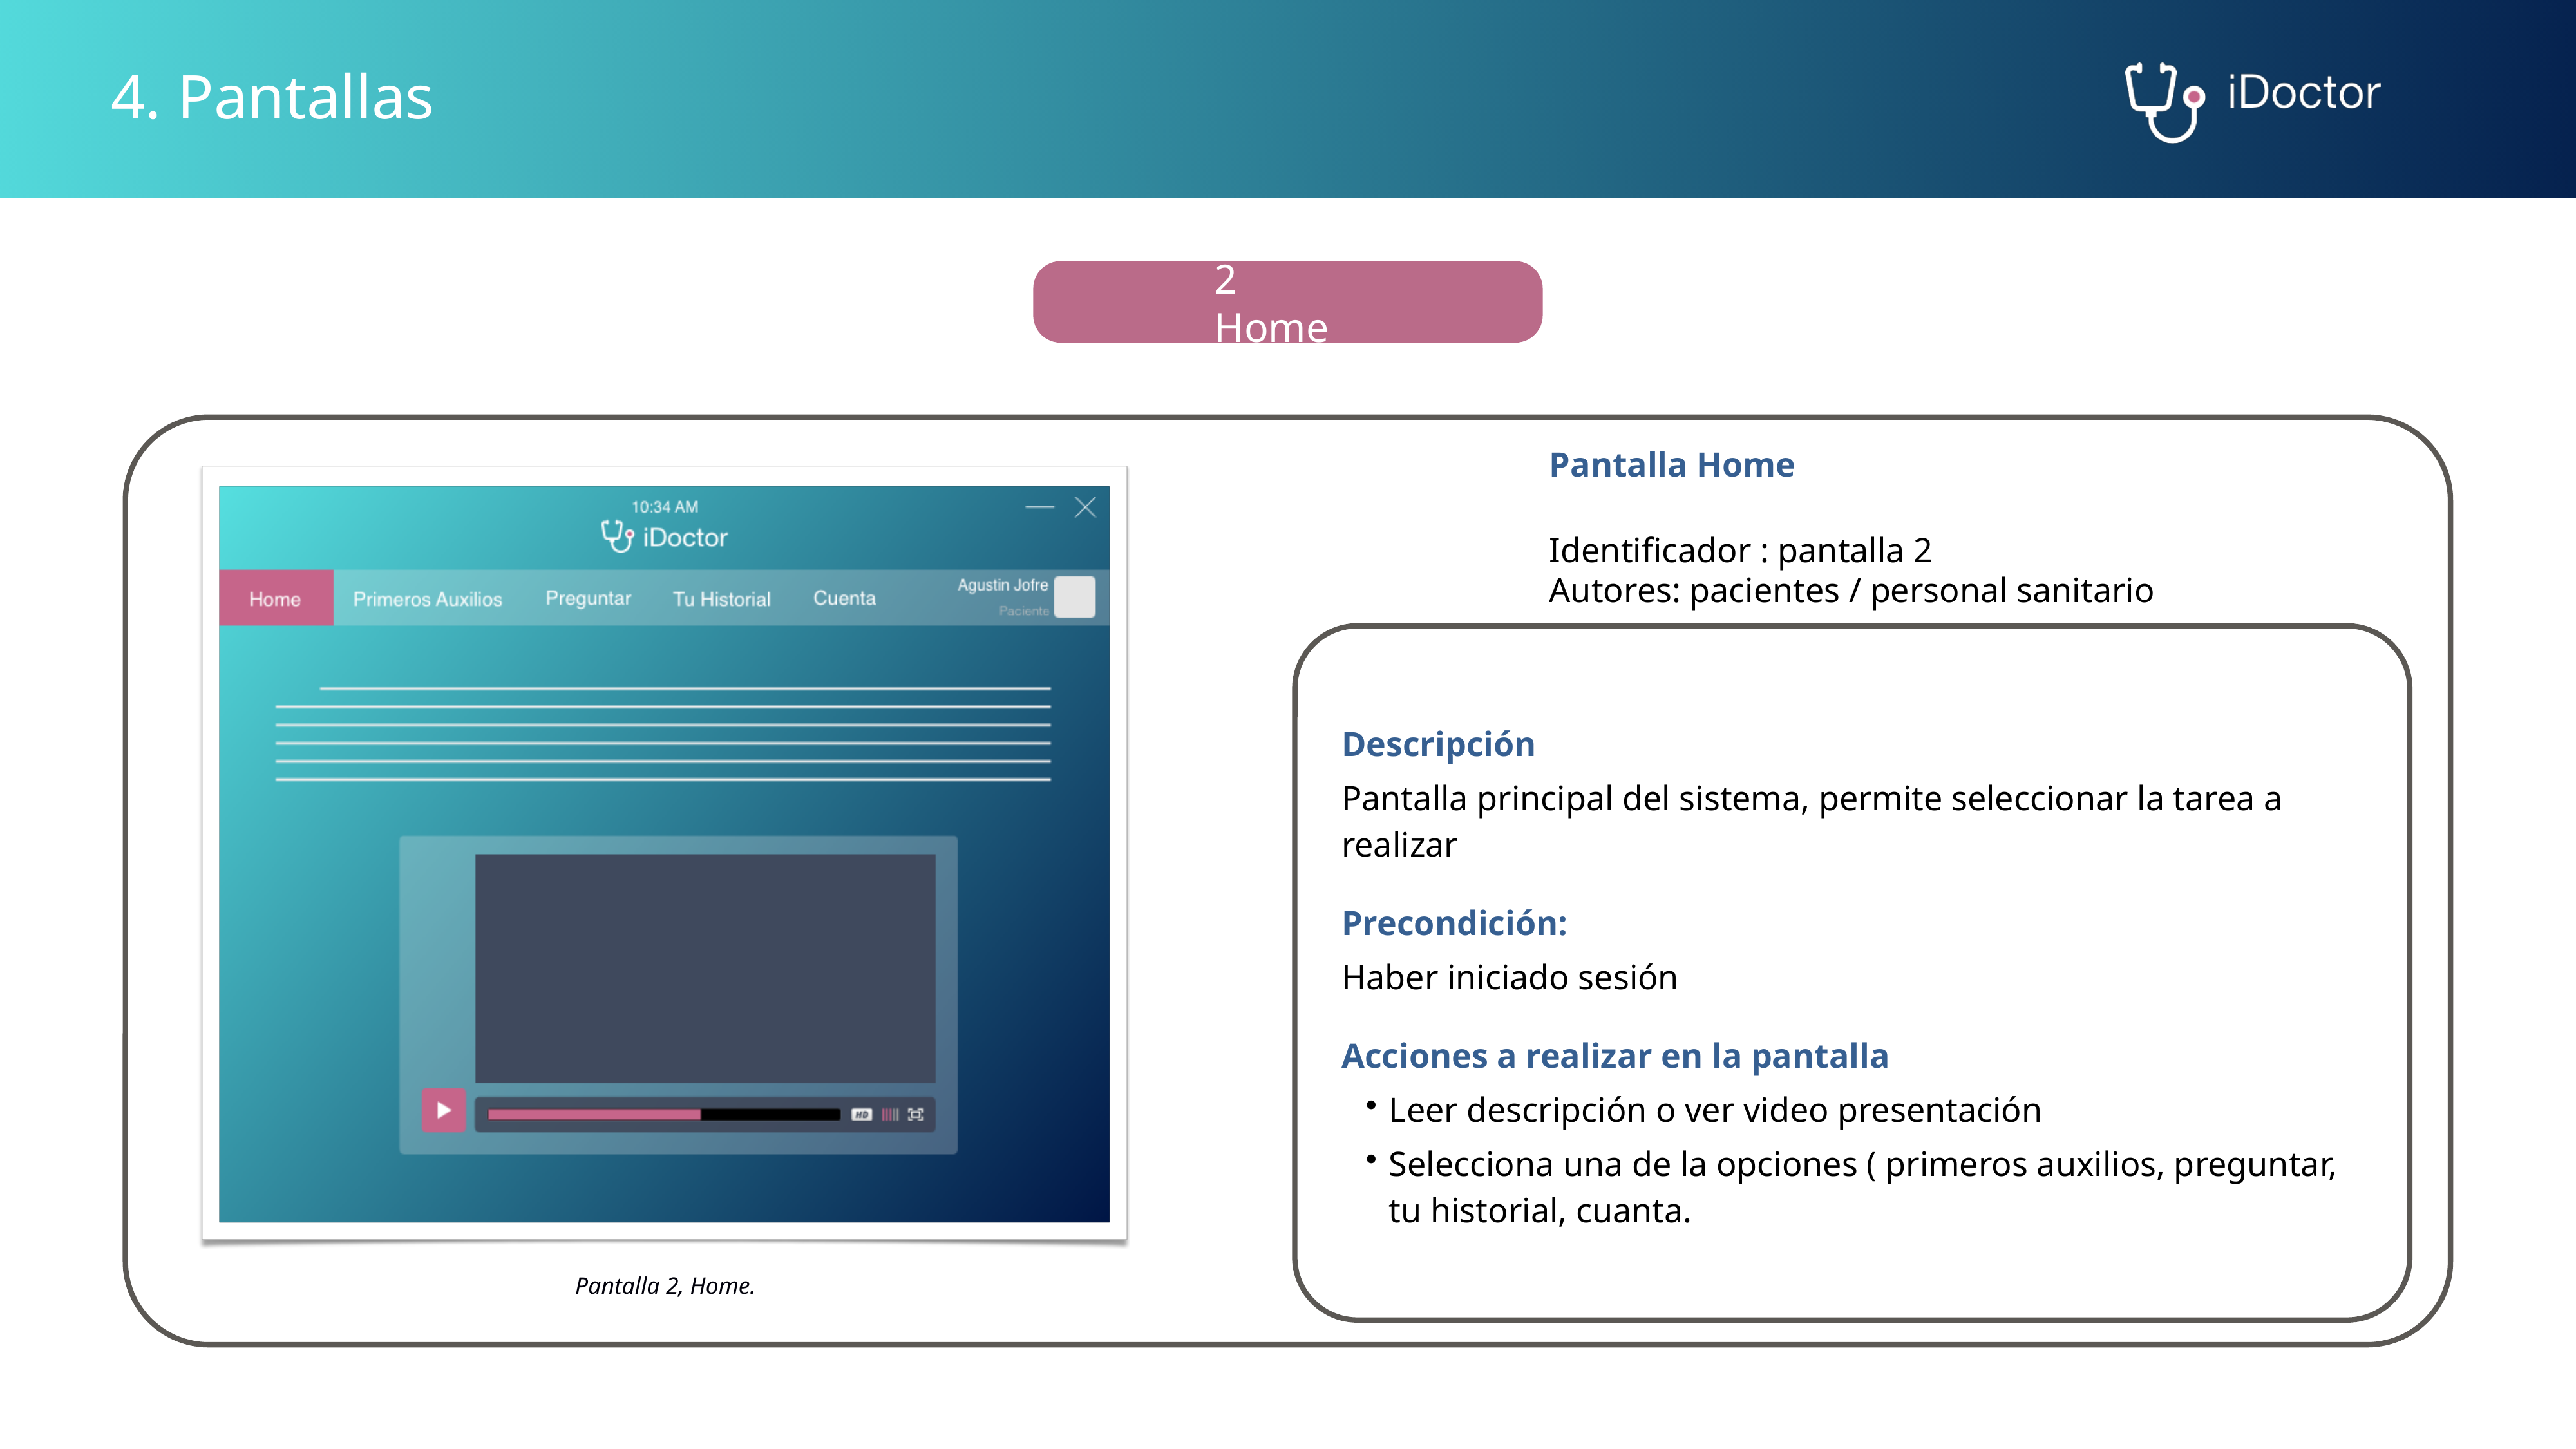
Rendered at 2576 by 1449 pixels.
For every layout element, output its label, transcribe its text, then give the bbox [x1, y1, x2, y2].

text_box Pantalla Home Identificador : pantalla 2 Autores: pacientes / personal sanitario [1544, 431, 2161, 615]
text_box 2 Home [1209, 248, 1367, 355]
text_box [196, 464, 1135, 1249]
text_box [125, 417, 2451, 1345]
text_box [1033, 261, 1209, 343]
text_box [1294, 625, 2410, 1320]
picture [0, 0, 2576, 198]
text_box Pantalla 2, Home. [569, 1262, 762, 1305]
text_box [1367, 261, 1543, 343]
